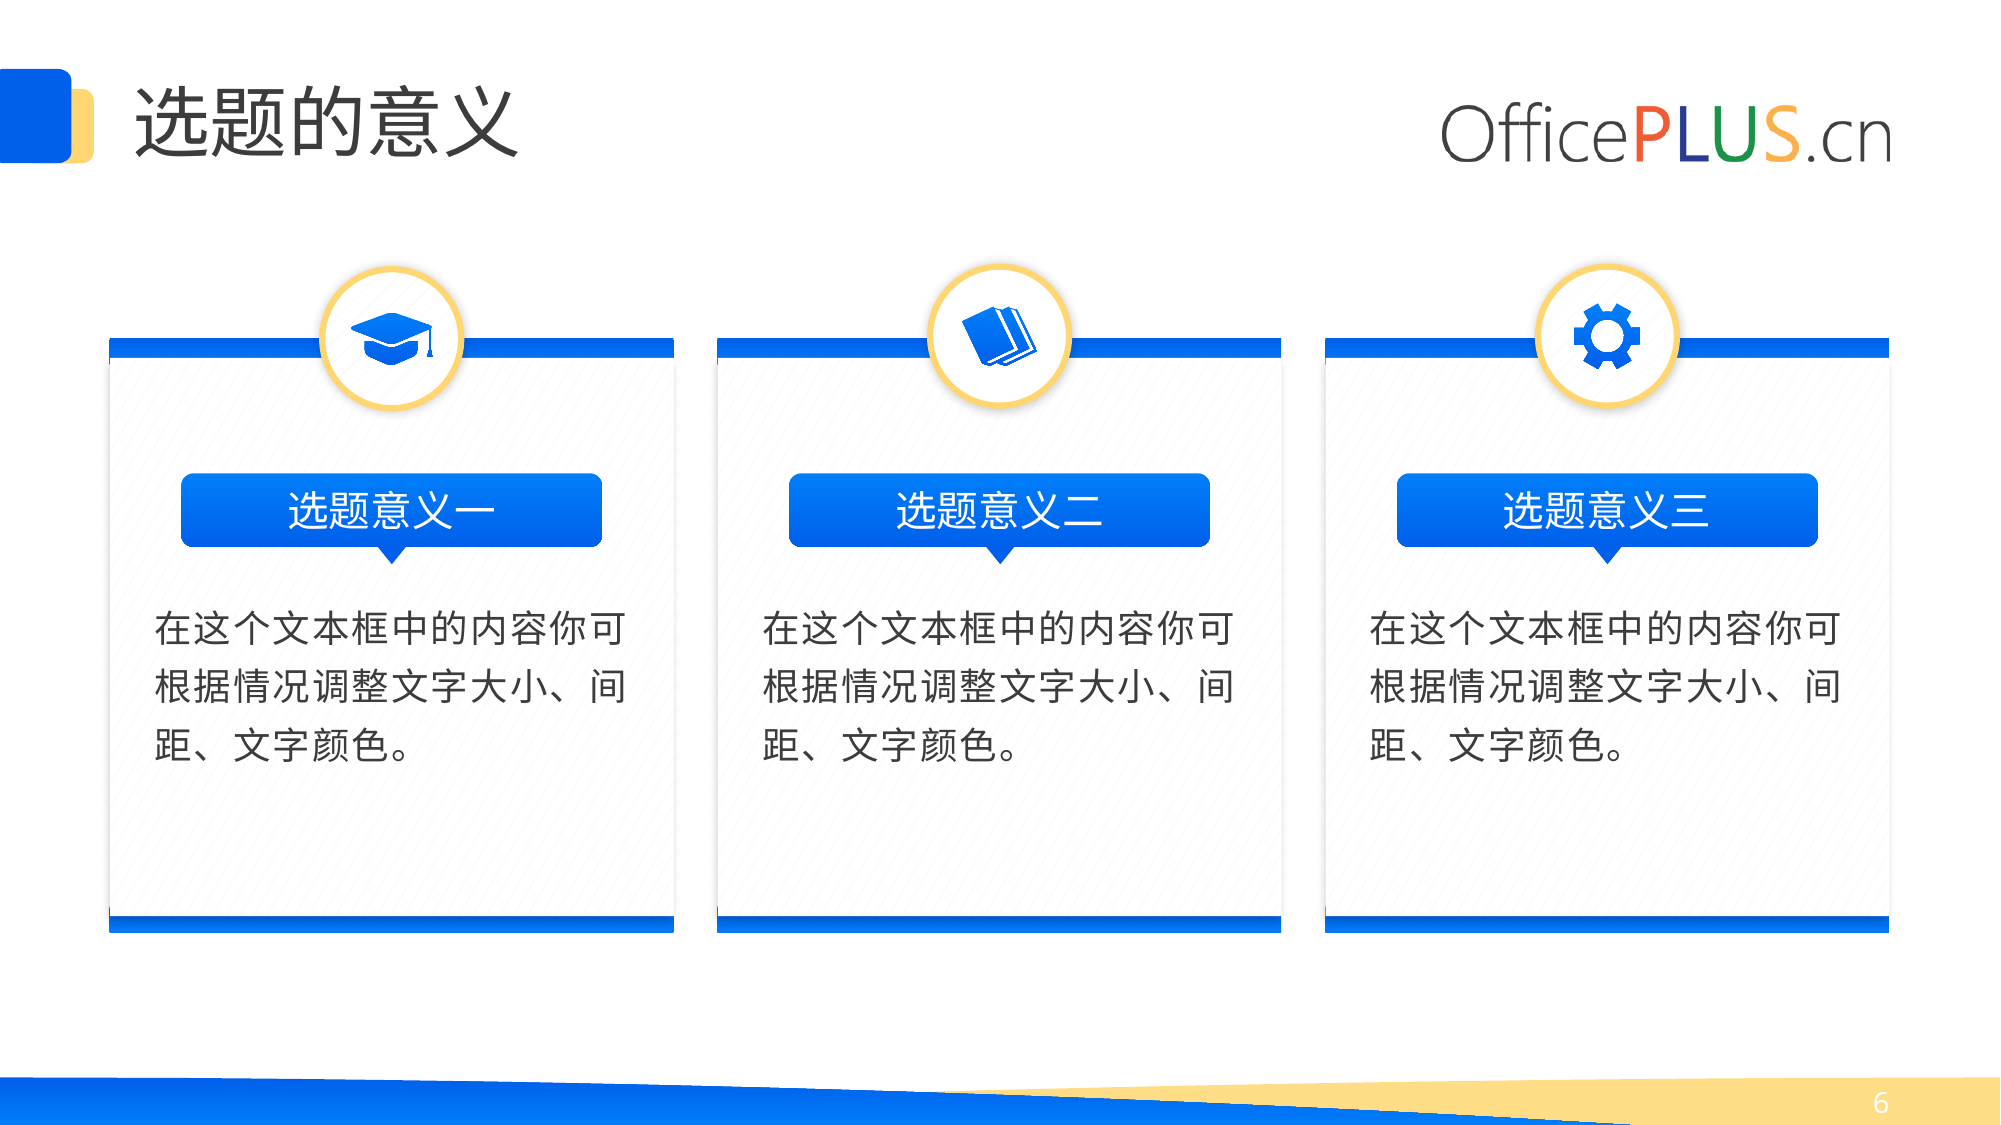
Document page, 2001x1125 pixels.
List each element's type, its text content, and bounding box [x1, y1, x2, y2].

text_box [717, 357, 1283, 917]
text_box [1076, 338, 1282, 357]
text_box [716, 338, 926, 361]
text_box [1684, 338, 1890, 357]
text_box [109, 926, 674, 933]
text_box [1324, 338, 1534, 361]
text_box 在这个文本框中的内容你可根据情况调整文字大小、间距、文字颜色。 [1355, 584, 1860, 860]
text_box [350, 312, 434, 357]
text_box [929, 265, 1071, 407]
picture [1442, 102, 1890, 162]
text_box [321, 268, 463, 410]
text_box 在这个文本框中的内容你可根据情况调整文字大小、间距、文字颜色。 [139, 584, 644, 860]
text_box [984, 547, 1016, 566]
text_box [716, 925, 1282, 933]
text_box 选题意义二 [789, 473, 1211, 547]
text_box 选题的意义 [132, 71, 1280, 180]
text_box [364, 341, 418, 365]
text_box [1574, 303, 1641, 369]
text_box 选题意义三 [1396, 473, 1818, 547]
text_box 选题意义一 [181, 473, 603, 547]
text_box [376, 547, 408, 566]
text_box 在这个文本框中的内容你可根据情况调整文字大小、间距、文字颜色。 [747, 584, 1252, 860]
text_box [962, 306, 1037, 366]
text_box [1592, 547, 1623, 566]
text_box [1536, 265, 1678, 407]
text_box [1325, 357, 1890, 917]
text_box [109, 338, 317, 357]
text_box [469, 338, 674, 357]
text_box [1324, 925, 1890, 933]
text_box [109, 357, 675, 917]
